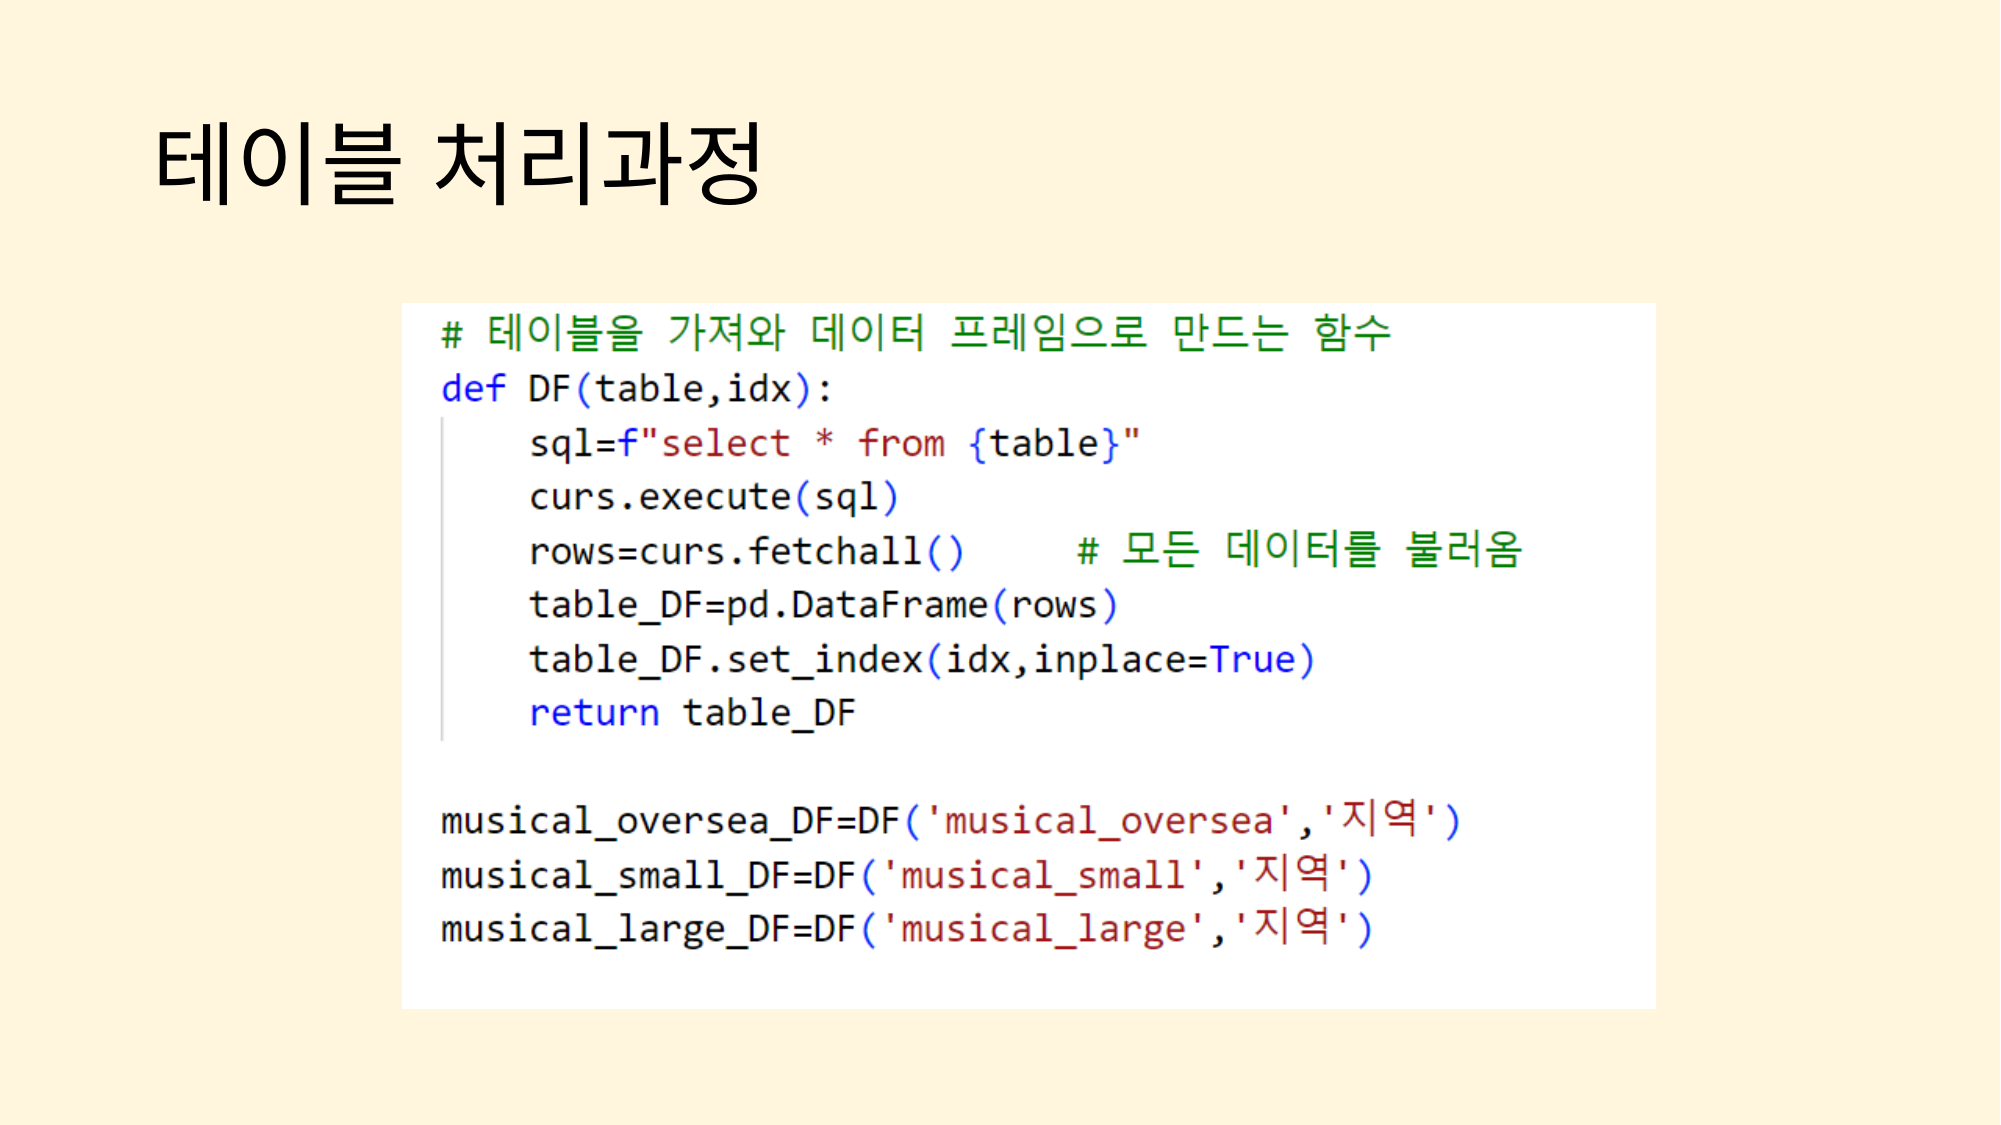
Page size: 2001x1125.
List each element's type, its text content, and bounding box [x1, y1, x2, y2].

picture [402, 303, 1656, 1009]
title 테이블 처리과정 [137, 59, 1863, 278]
